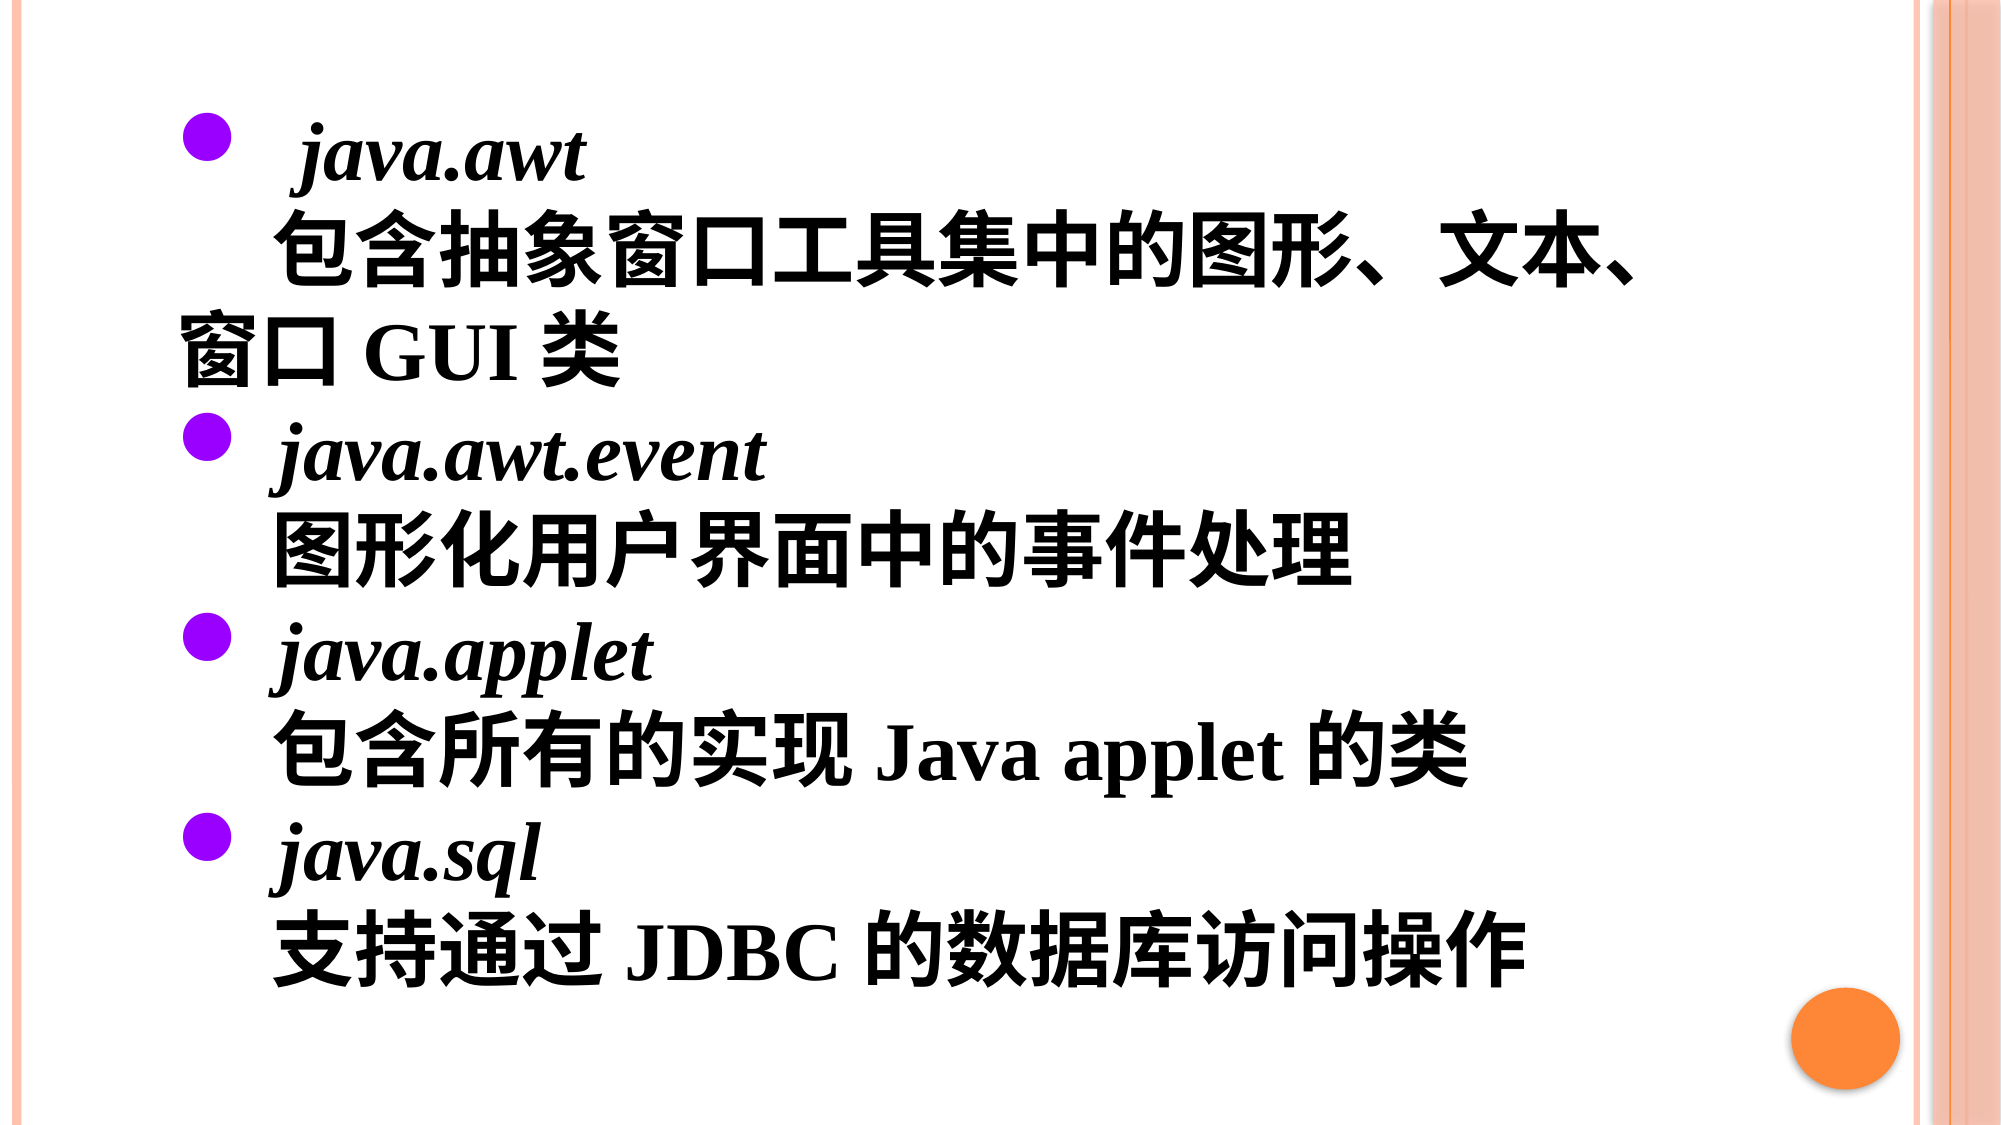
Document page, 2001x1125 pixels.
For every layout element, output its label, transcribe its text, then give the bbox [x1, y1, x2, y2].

slide_number [1812, 1011, 1946, 1097]
text_box java.awt 包含抽象窗口工具集中的图形、文本、窗口GUI类 java.awt.event 图形化用户界面中的事件处理 java.applet 包含所有的实现Java applet的类 java.sql 支持通过JDBC的数据库访问操作 [161, 90, 1721, 1075]
